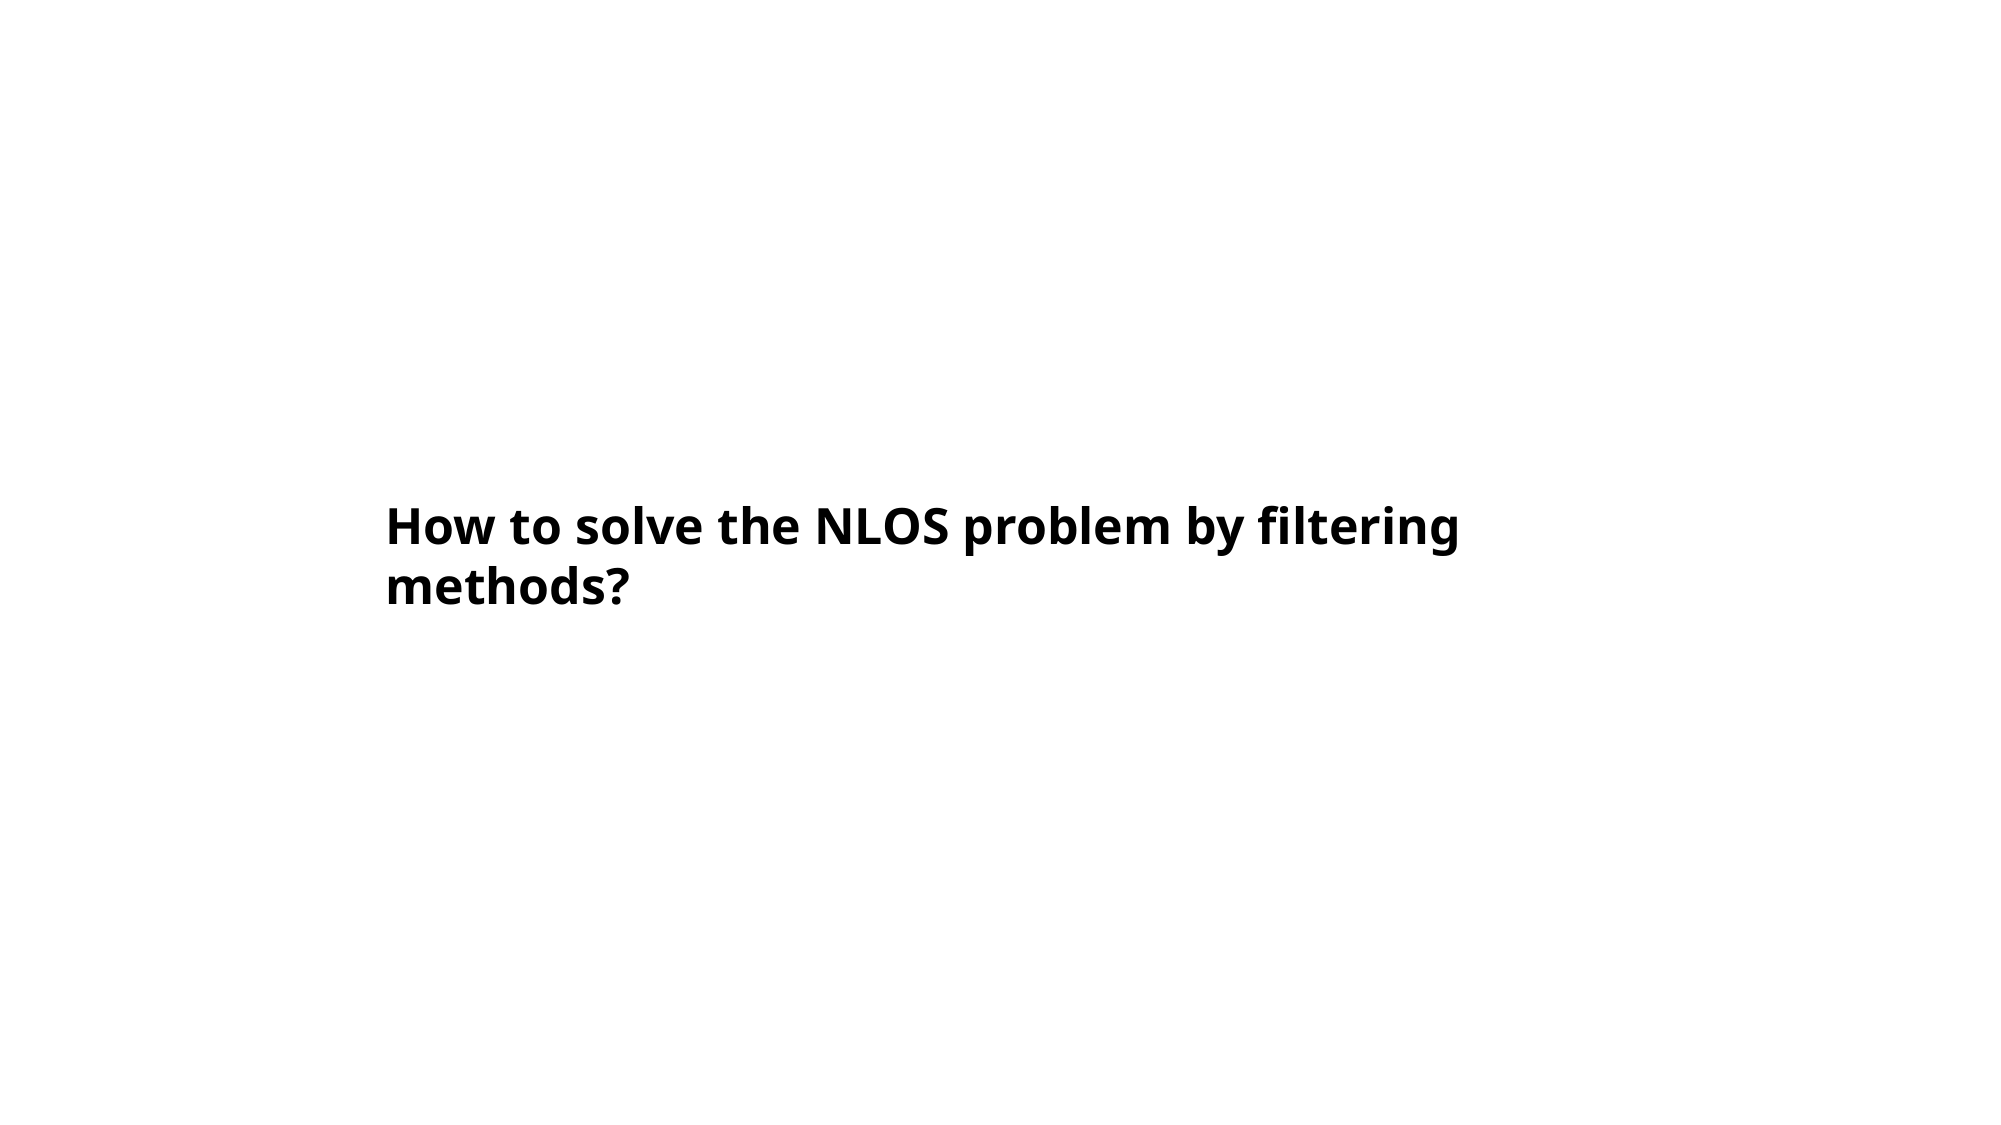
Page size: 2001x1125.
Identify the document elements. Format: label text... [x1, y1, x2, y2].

text_box How to solve the NLOS problem by filtering methods? [371, 486, 1629, 622]
